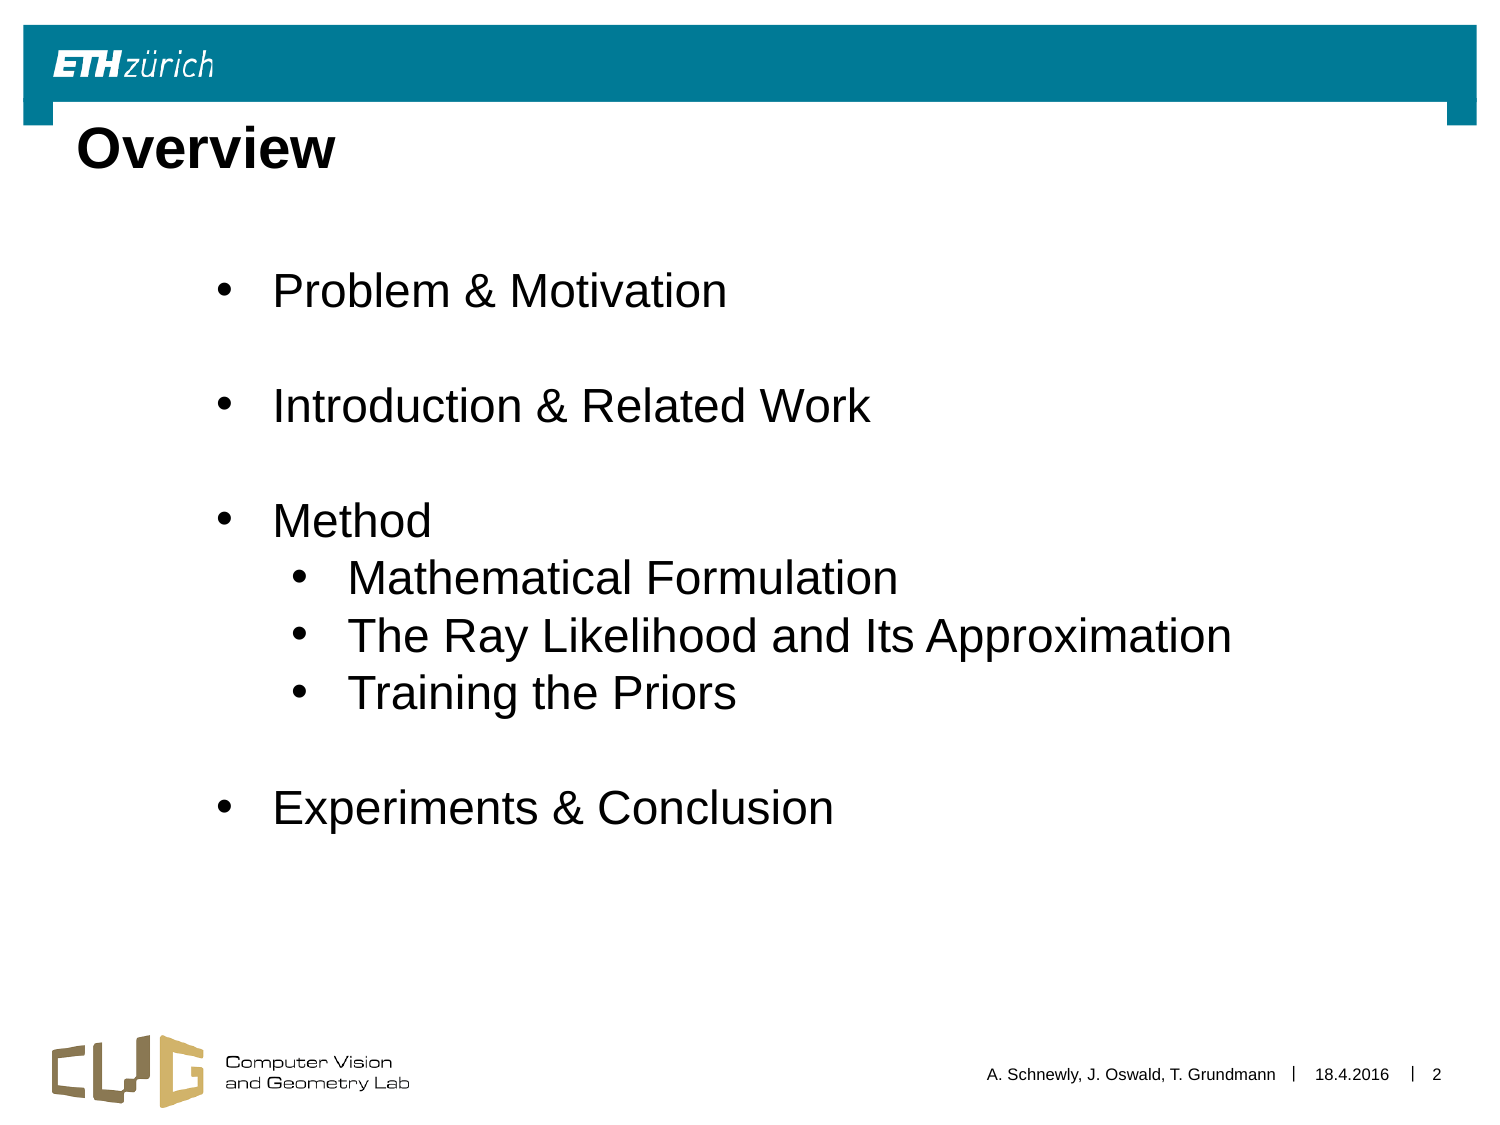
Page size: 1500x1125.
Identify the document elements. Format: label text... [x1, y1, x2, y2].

picture [52, 1035, 409, 1108]
footer A. Schnewly, J. Oswald, T. Grundmann [750, 1034, 1277, 1112]
slide_number 2 [1415, 1034, 1459, 1112]
title Overview [53, 101, 1447, 262]
text_box Problem & Motivation Introduction & Related Work Method Mathematical Formulation The Ray Likelihood and Its Approximation Training the Priors Experiments & Conclusion [201, 252, 1341, 957]
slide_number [1302, 1034, 1403, 1112]
